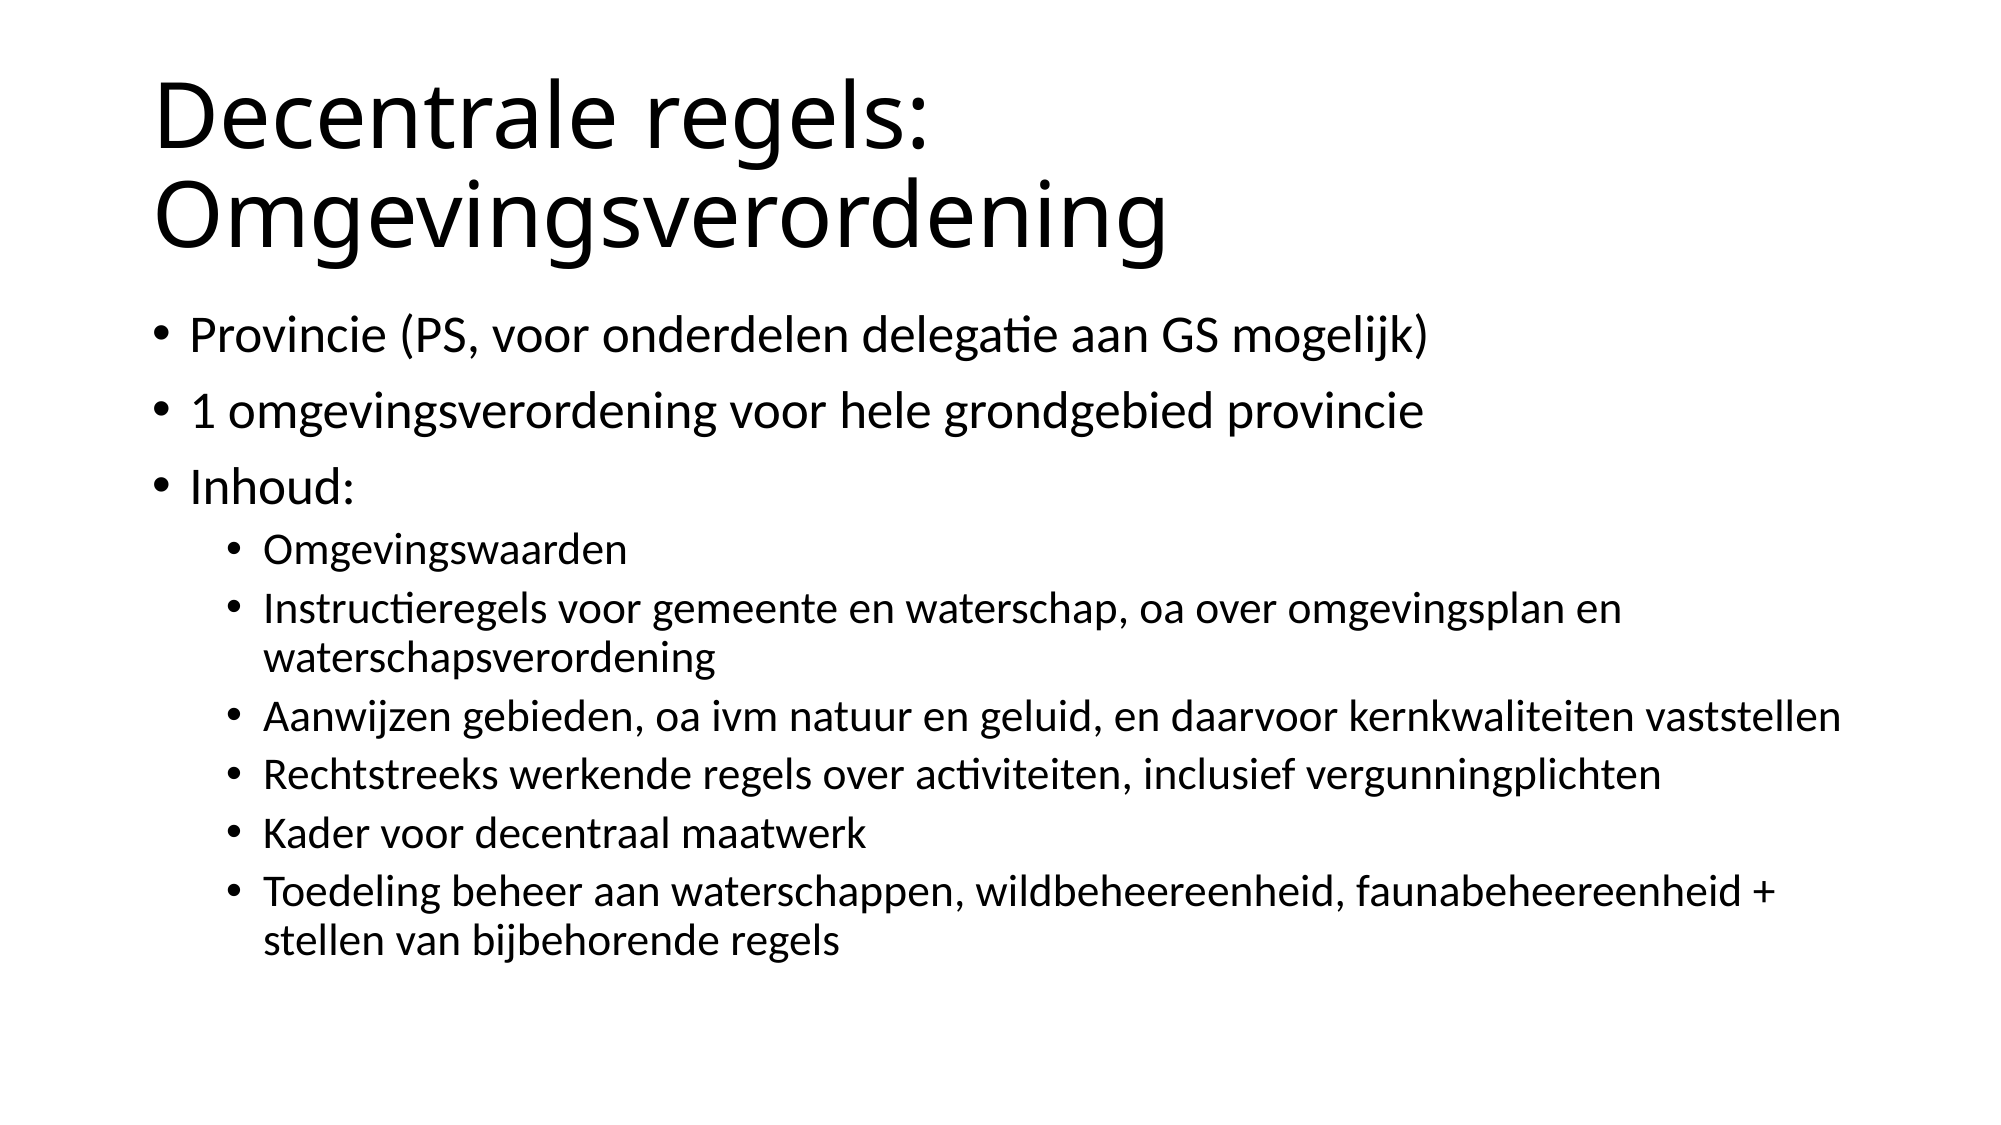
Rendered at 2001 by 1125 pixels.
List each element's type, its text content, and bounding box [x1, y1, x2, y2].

list Provincie (PS, voor onderdelen delegatie aan GS mogelijk) 1 omgevingsverordening voor hele grondgebied provincie Inhoud: Omgevingswaarden Instructieregels voor gemeente en waterschap, oa over omgevingsplan en waterschapsverordening Aanwijzen gebieden, oa ivm natuur en geluid, en daarvoor kernkwaliteiten vaststellen Rechtstreeks werkende regels over activiteiten, inclusief vergunningplichten Kader voor decentraal maatwerk Toedeling beheer aan waterschappen, wildbeheereenheid, faunabeheereenheid + stellen van bijbehorende regels [137, 299, 1863, 1014]
title Decentrale regels: Omgevingsverordening [137, 59, 1863, 278]
